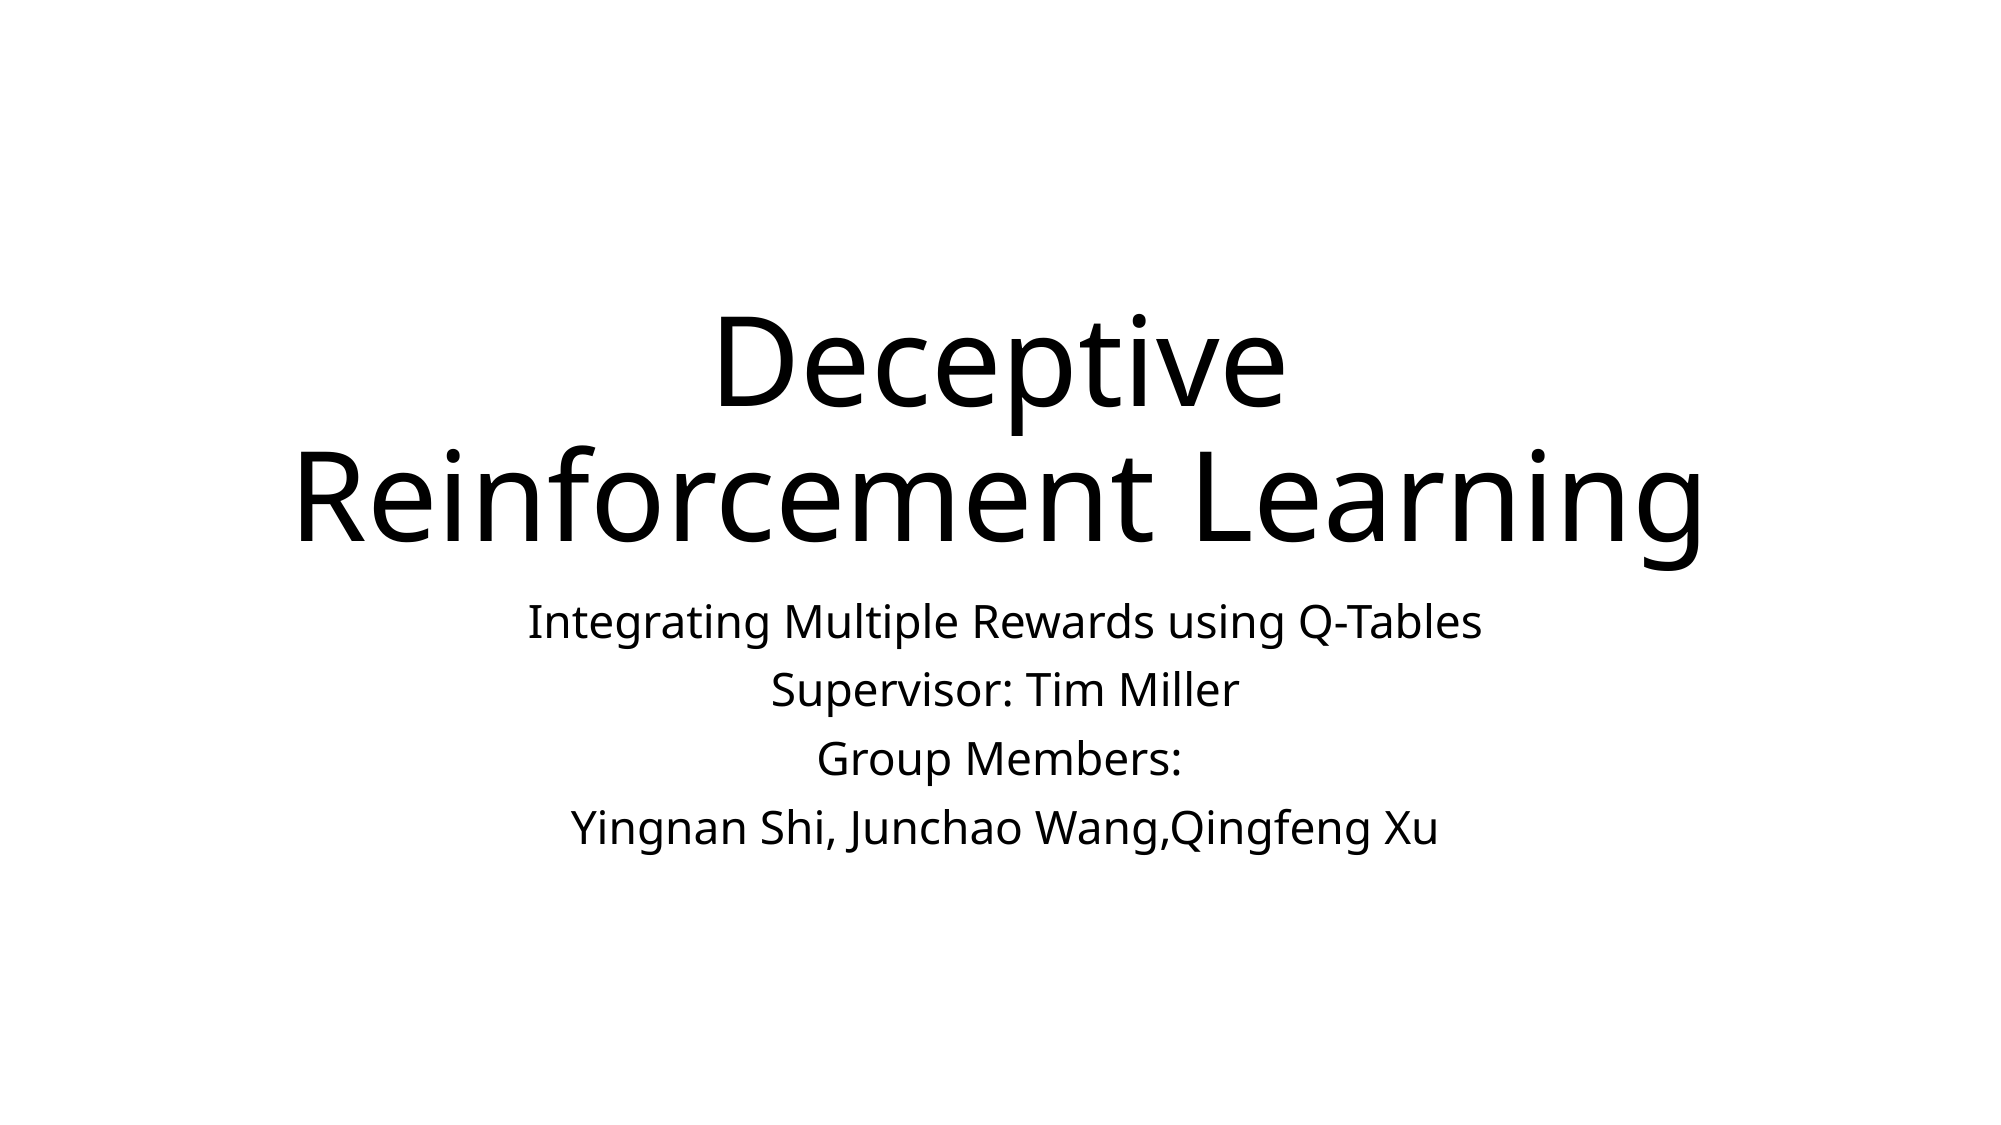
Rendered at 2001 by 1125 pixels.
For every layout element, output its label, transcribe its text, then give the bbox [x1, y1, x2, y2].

subtitle Integrating Multiple Rewards using Q-Tables Supervisor: Tim Miller Group Members: Yingnan Shi, Junchao Wang,Qingfeng Xu [255, 590, 1756, 863]
title Deceptive Reinforcement Learning [249, 184, 1750, 576]
